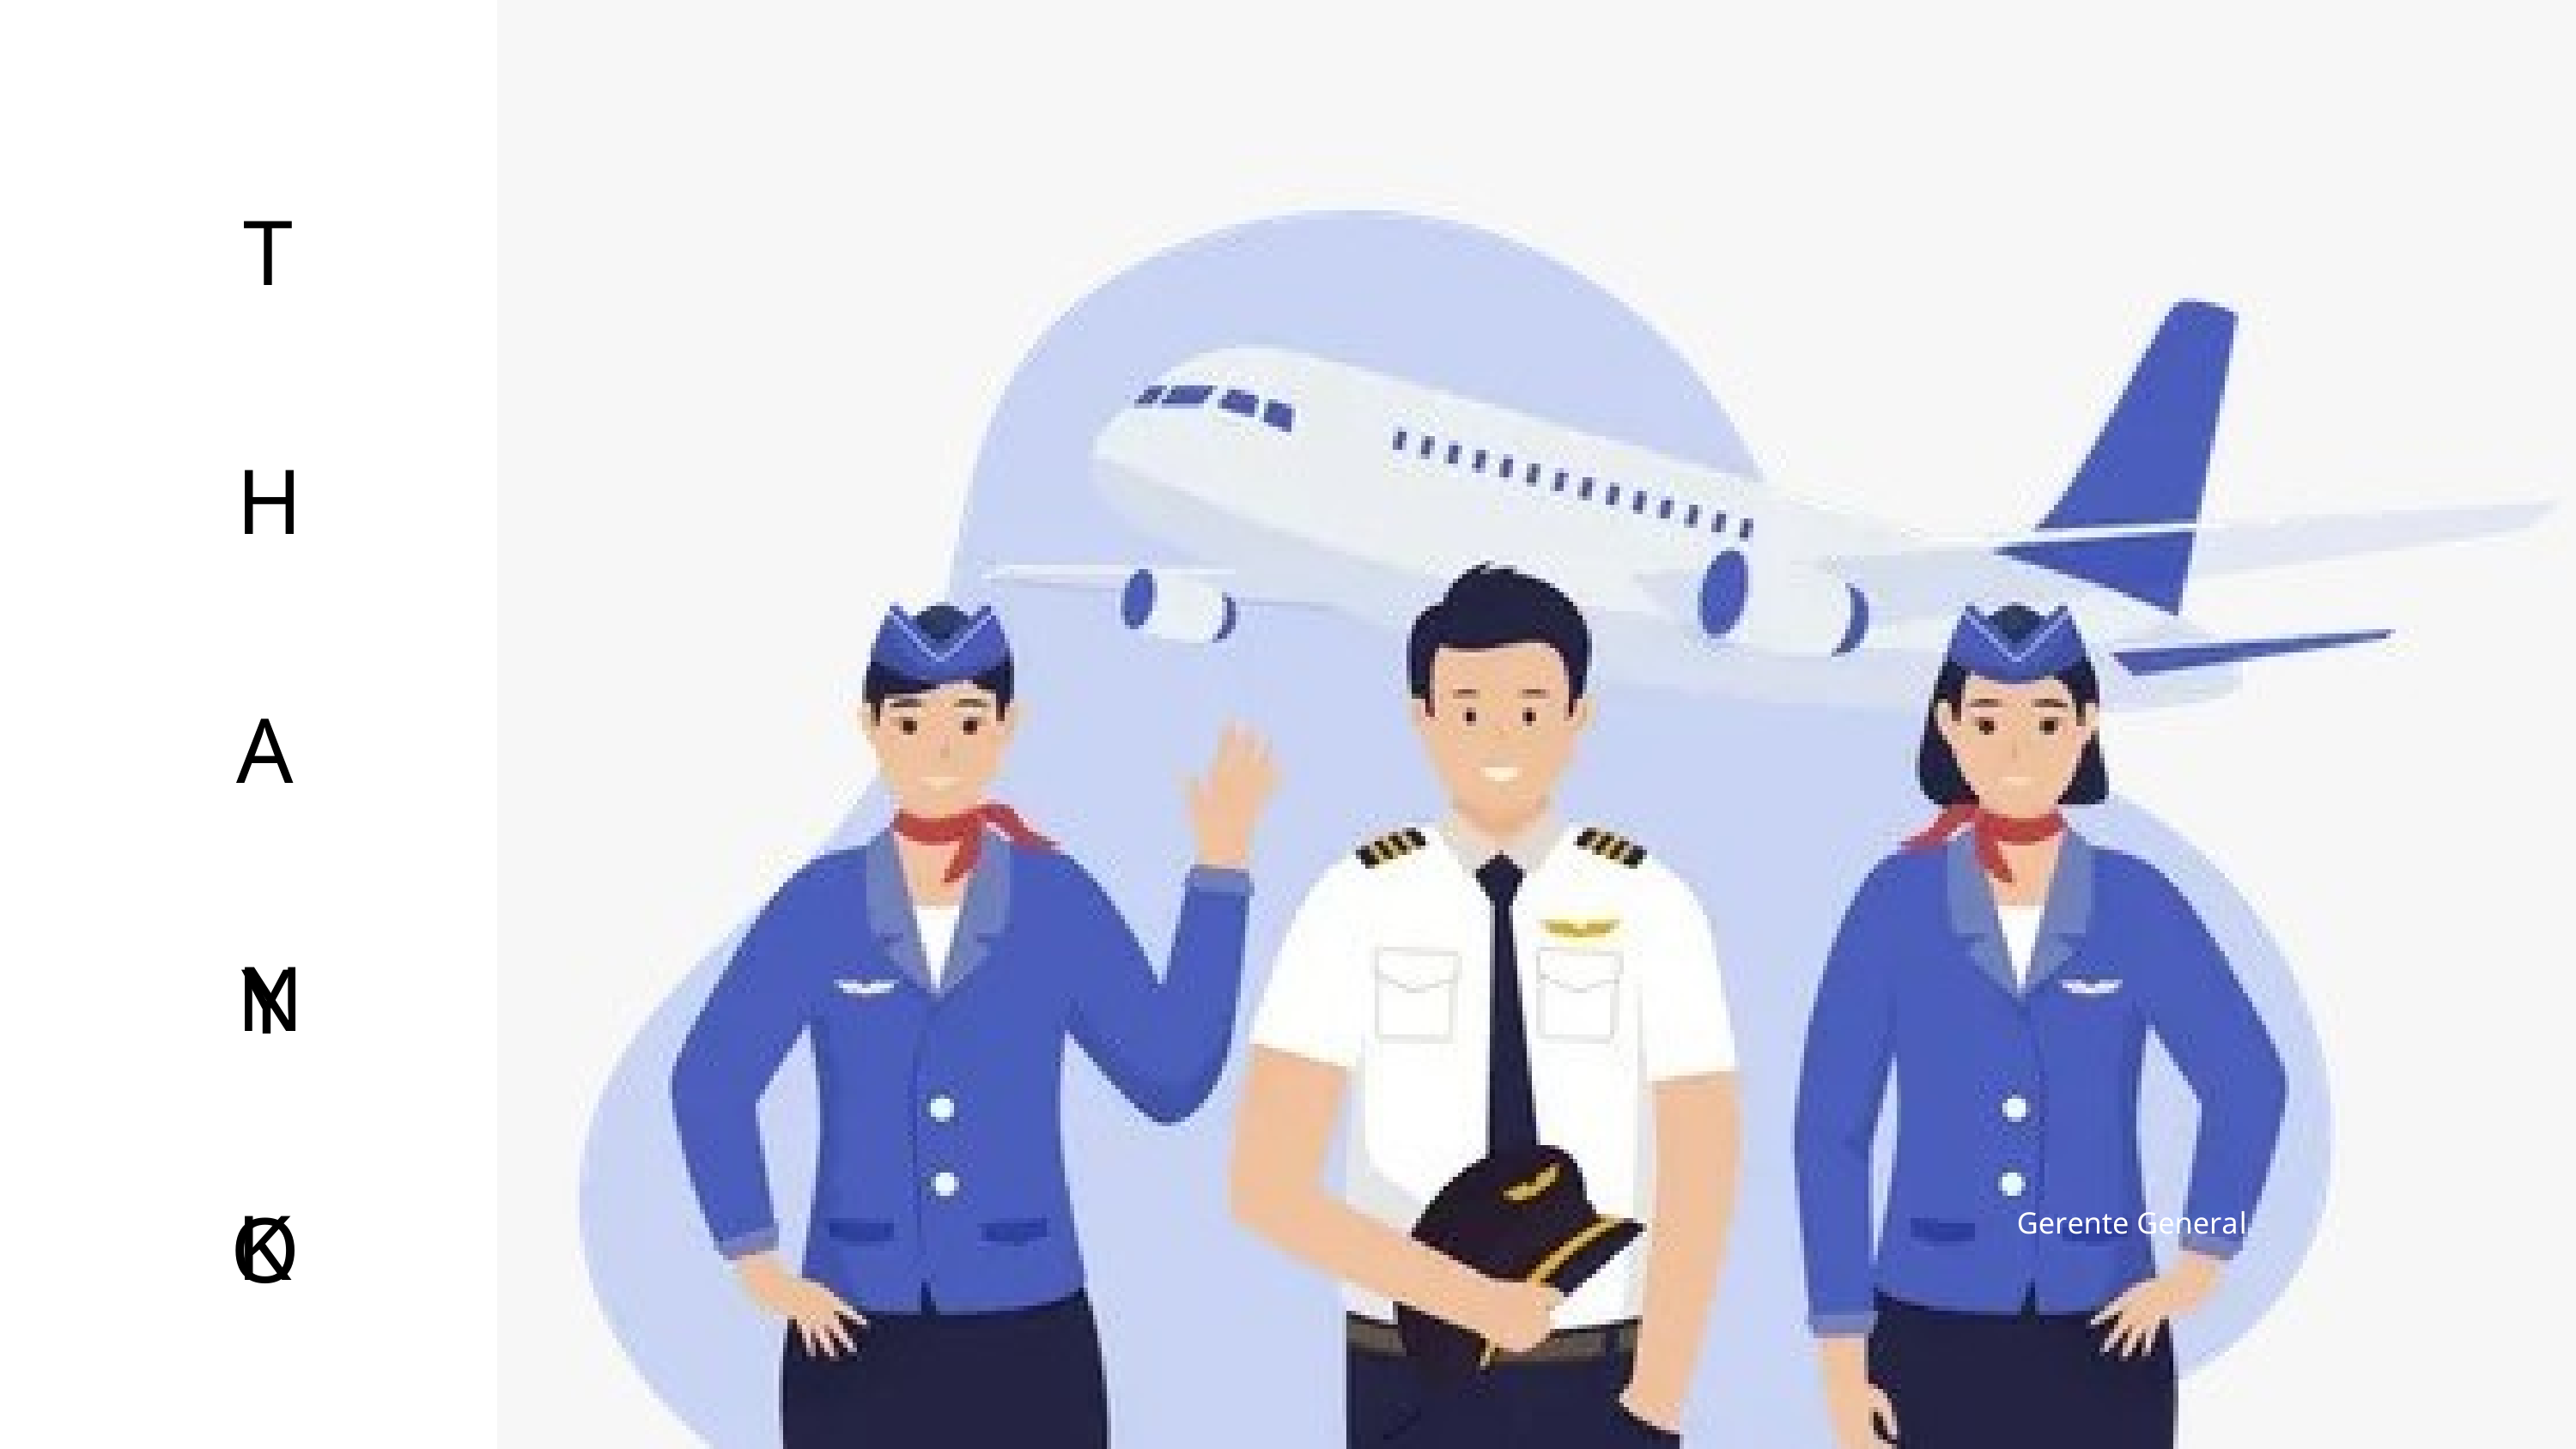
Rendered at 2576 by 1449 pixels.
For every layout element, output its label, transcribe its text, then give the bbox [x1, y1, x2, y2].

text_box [497, 0, 2576, 1449]
text_box T H A N K [234, 177, 302, 925]
text_box Y O U [228, 925, 307, 1449]
